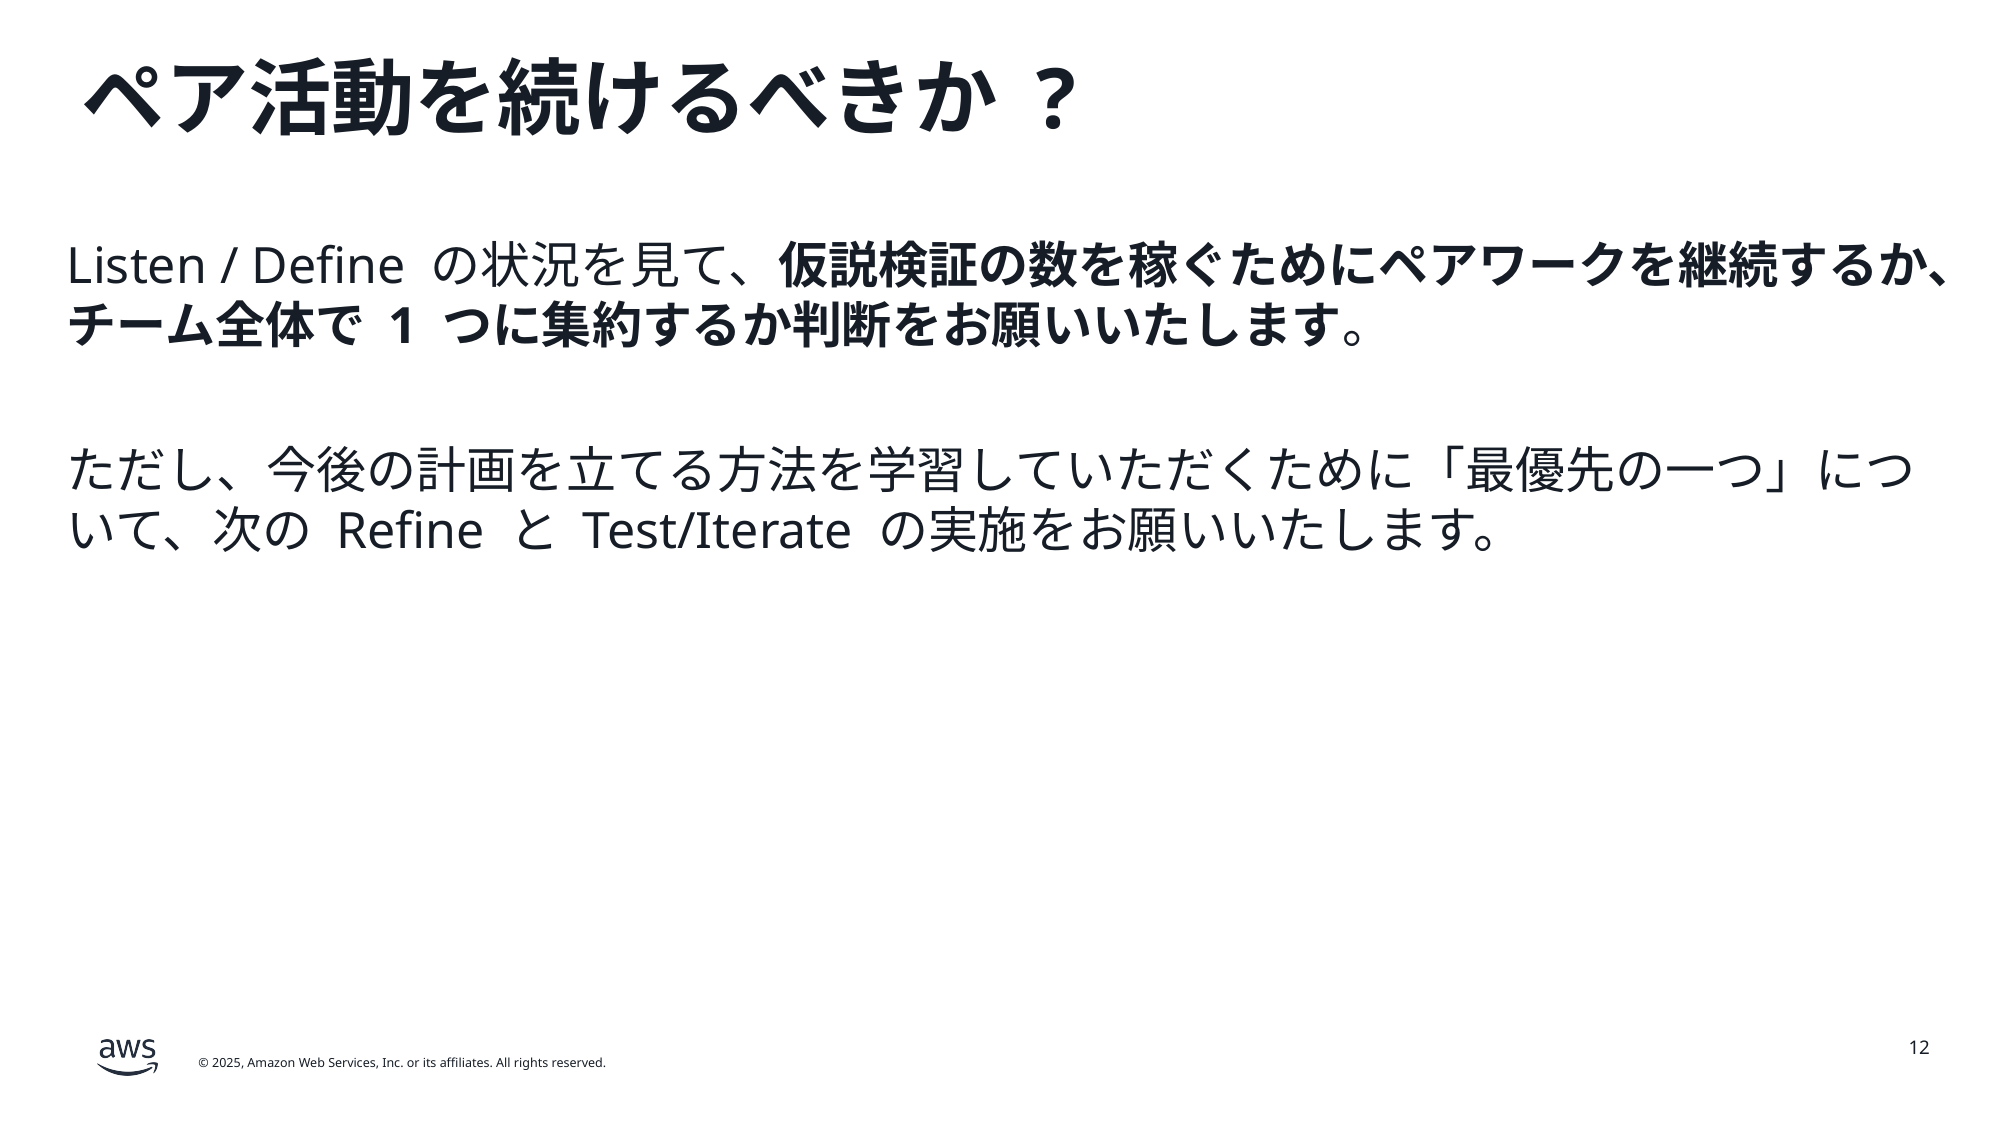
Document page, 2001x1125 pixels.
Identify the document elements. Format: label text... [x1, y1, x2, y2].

list Listen / Define の状況を見て、仮説検証の数を稼ぐためにペアワークを継続するか、チーム全体で 1 つに集約するか判断をお願いいたします。 ただし、今後の計画を立てる方法を学習していただくために「最優先の一つ」について、次の Refine と Test/Iterate の実施をお願いいたします。 [66, 225, 1945, 570]
title ペア活動を続けるべきか ? [66, 48, 1945, 150]
picture [97, 1039, 158, 1076]
slide_number 12 [1495, 1018, 1945, 1079]
